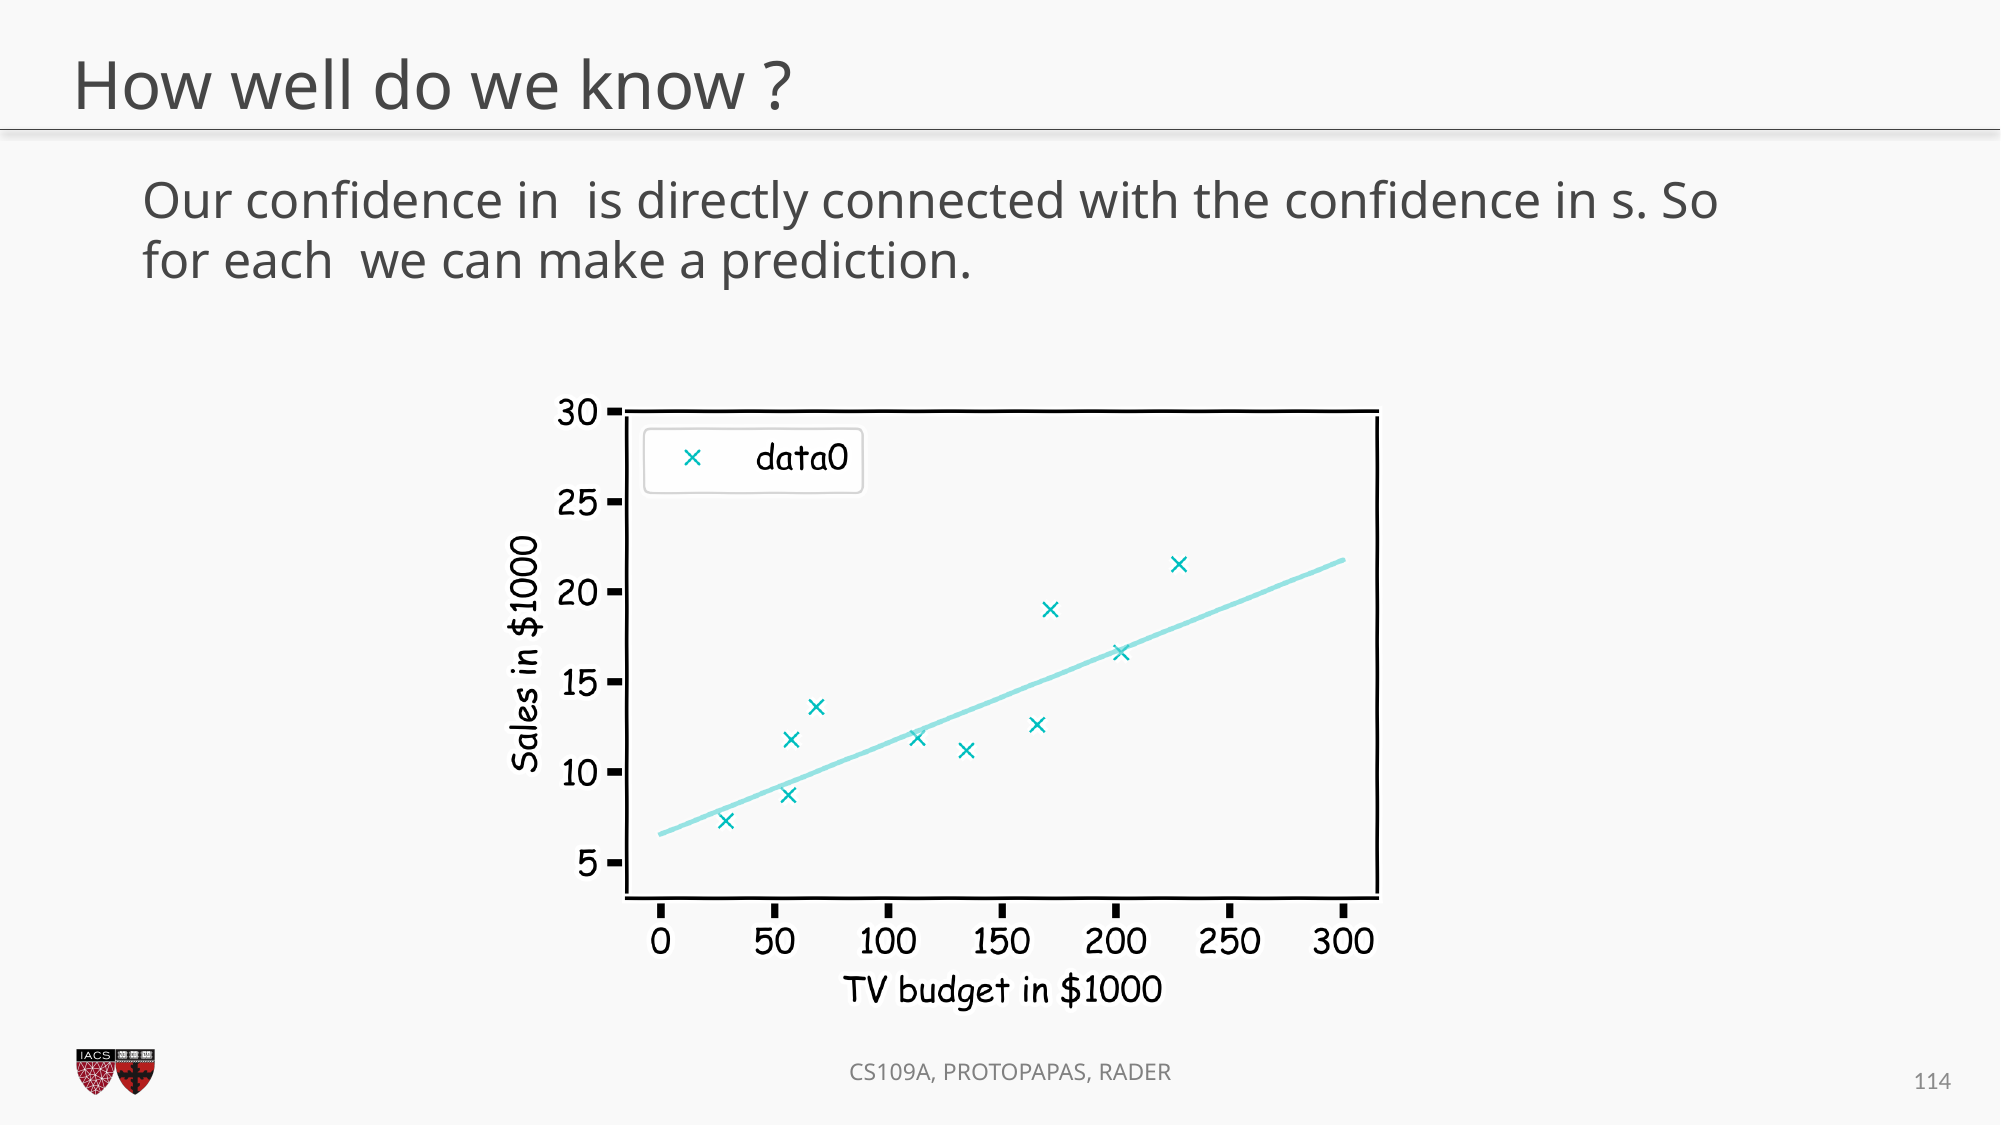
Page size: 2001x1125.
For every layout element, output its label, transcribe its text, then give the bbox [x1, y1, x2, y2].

slide_number 113 [1500, 1050, 1967, 1110]
picture [75, 1049, 155, 1095]
picture [411, 325, 1484, 1041]
